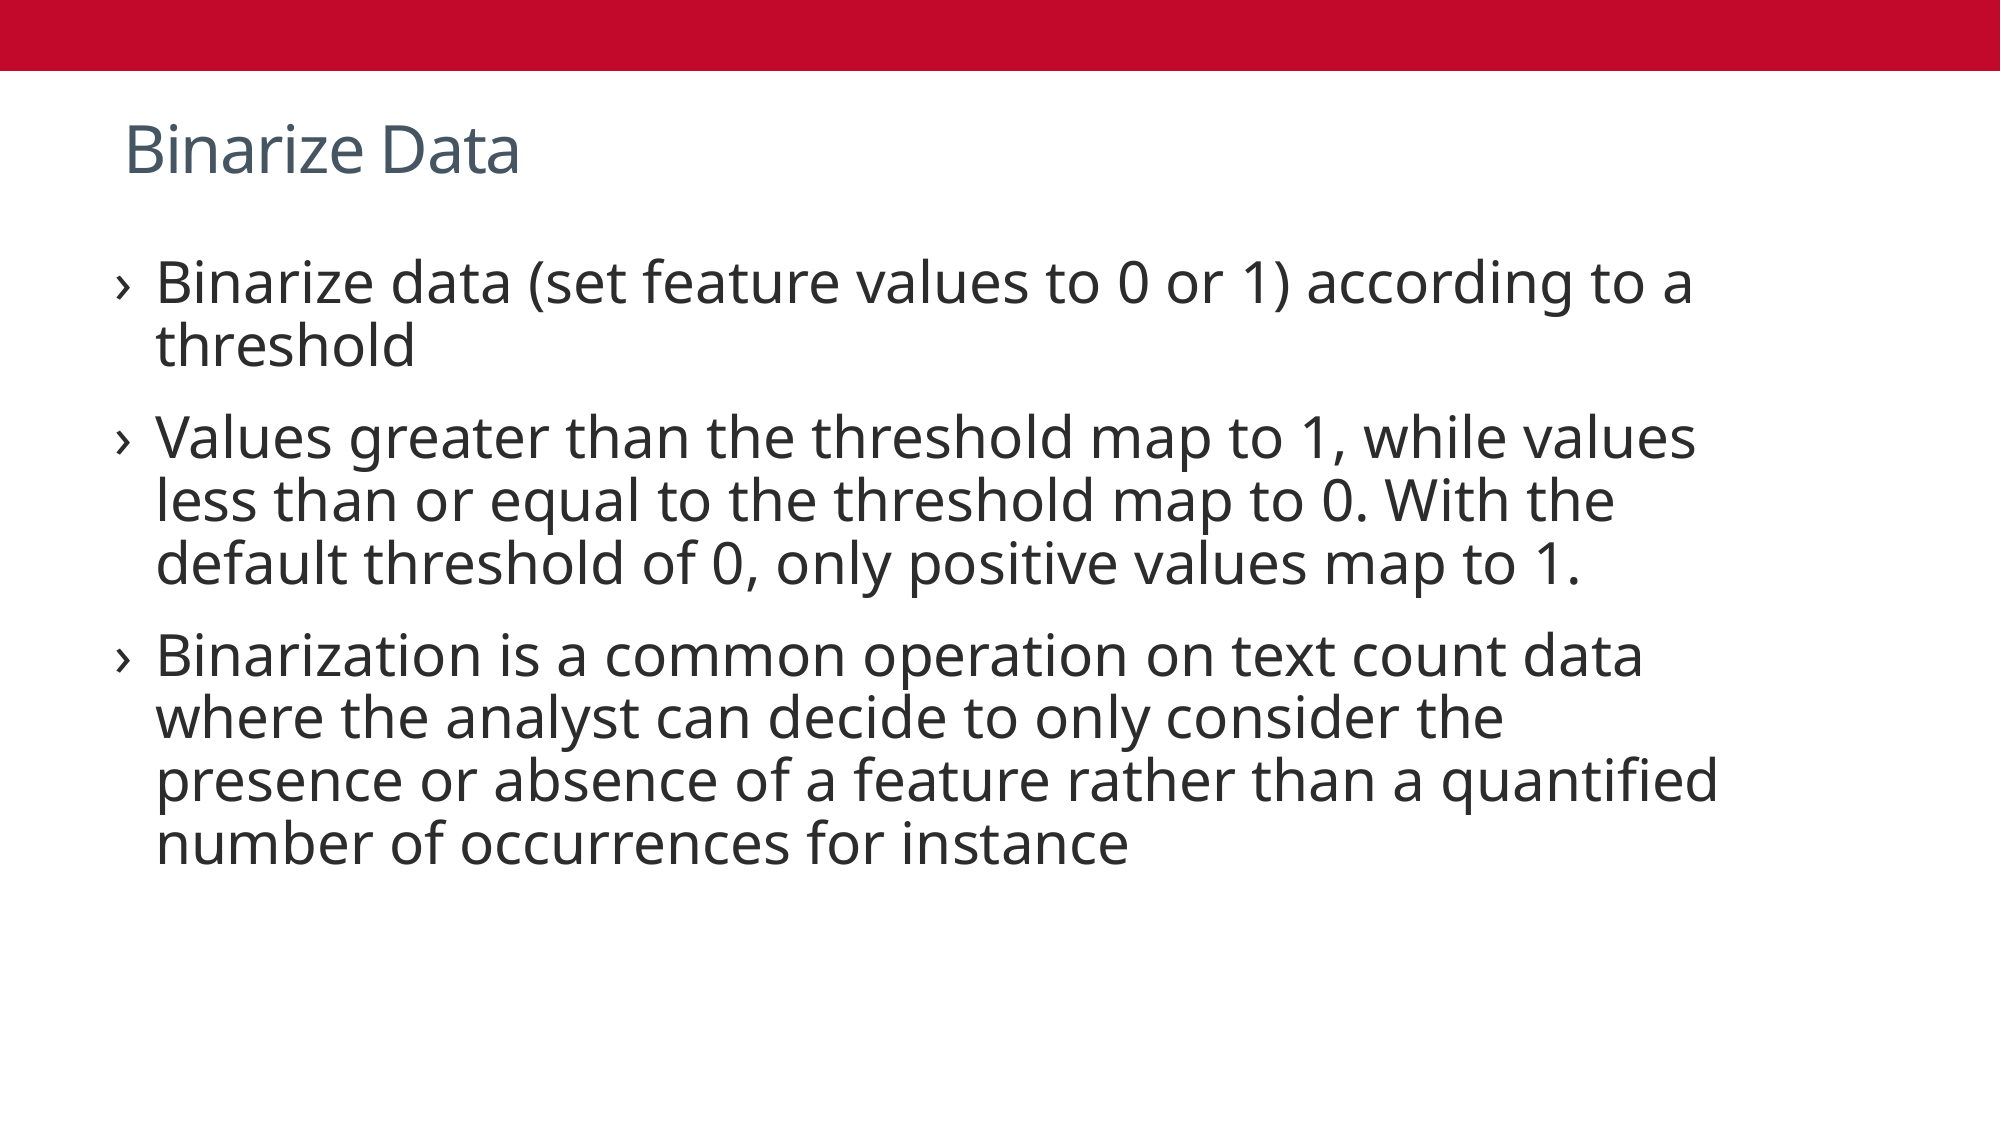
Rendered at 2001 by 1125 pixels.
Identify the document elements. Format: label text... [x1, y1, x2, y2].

title Binarize Data [99, 100, 1881, 246]
text_box [0, 0, 2000, 72]
text_box Binarize data (set feature values to 0 or 1) according to a threshold Values greater than the threshold map to 1, while values less than or equal to the threshold map to 0. With the default threshold of 0, only positive values map to 1. Binarization is a common operation on text count data where the analyst can decide to only consider the presence or absence of a feature rather than a quantified number of occurrences for instance [99, 245, 1770, 1094]
